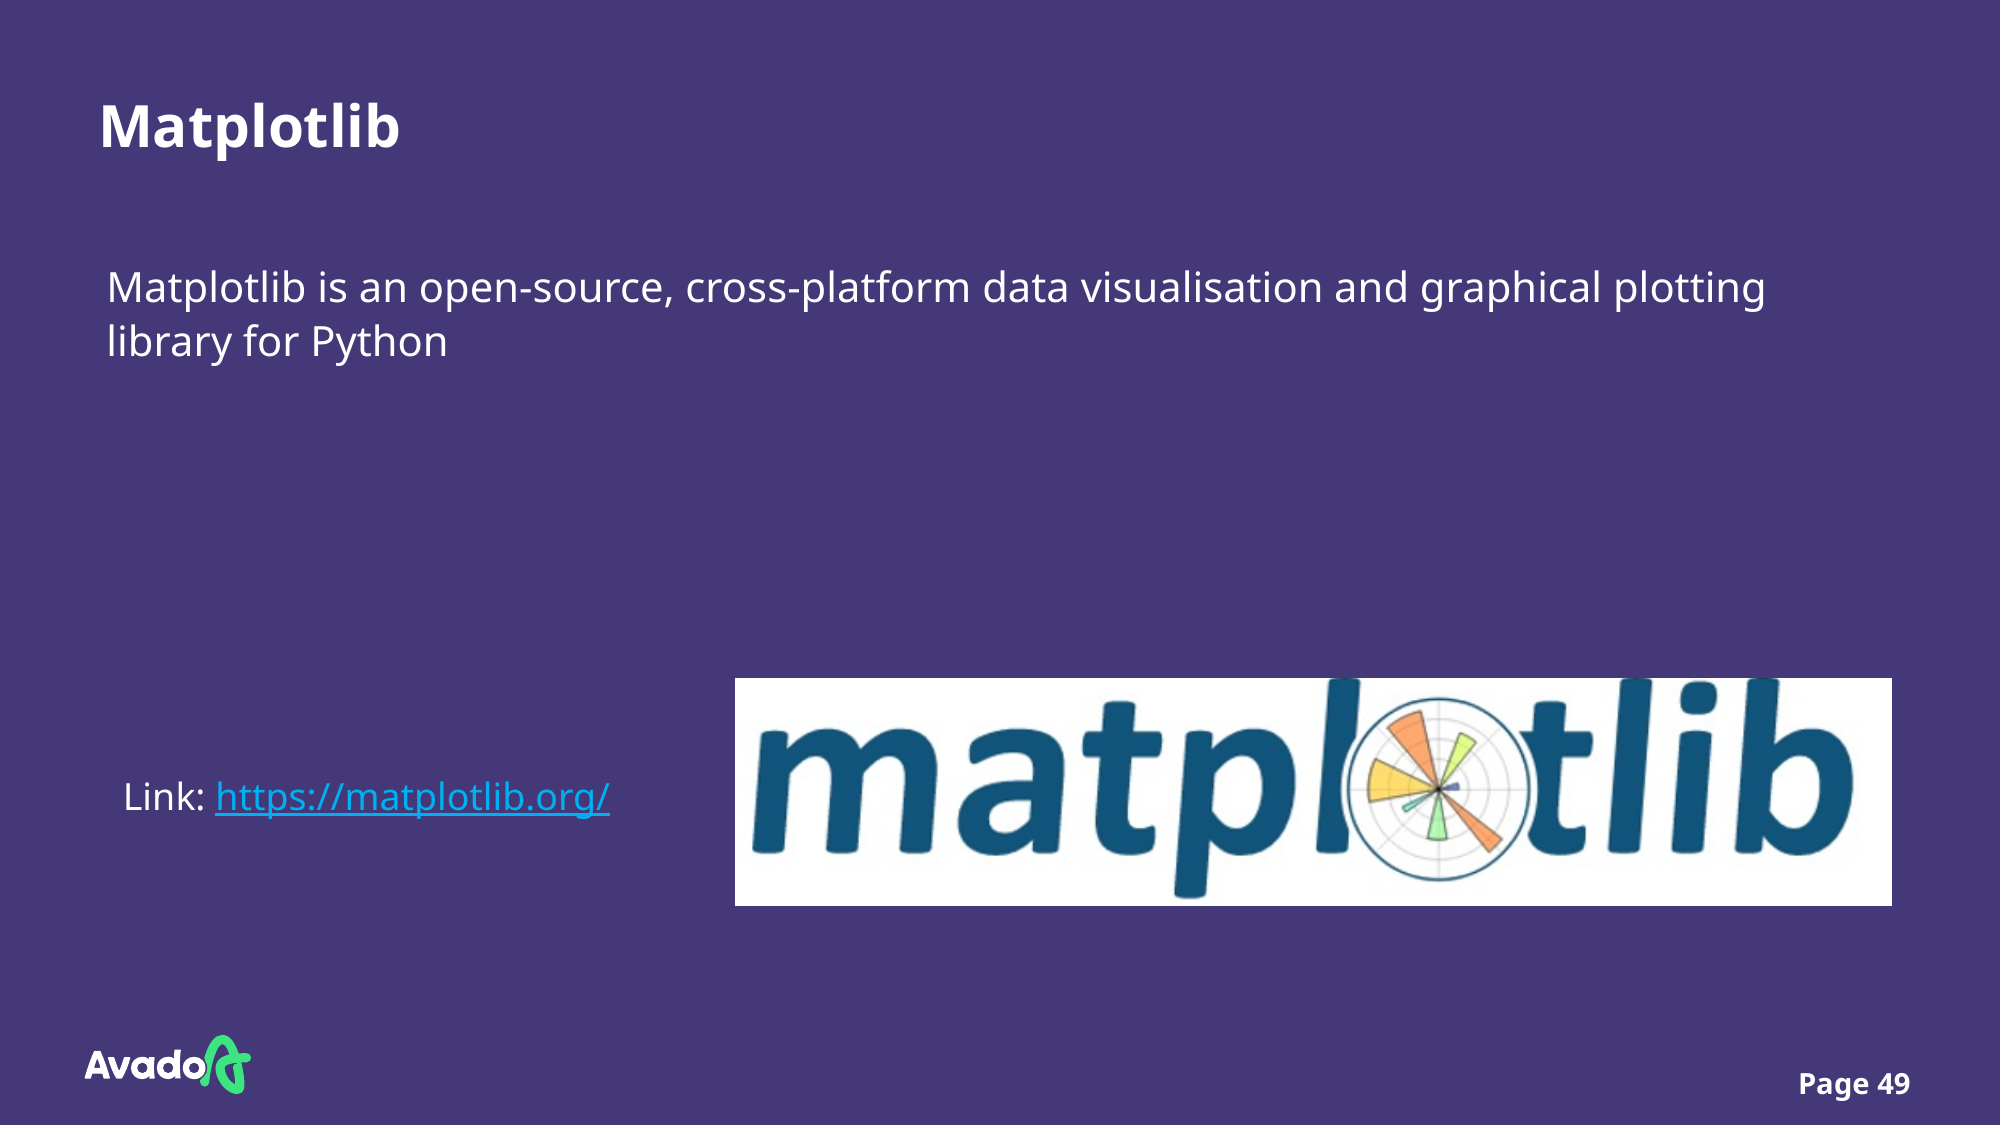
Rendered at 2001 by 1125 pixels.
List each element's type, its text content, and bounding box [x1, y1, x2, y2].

text_box Link: https://matplotlib.org/ [108, 761, 735, 831]
text_box Page 49 [1783, 1057, 2000, 1125]
picture [735, 678, 1892, 906]
text_box Matplotlib is an open-source, cross-platform data visualisation and graphical plotting library for Python [91, 249, 1892, 386]
title Matplotlib [83, 76, 1884, 177]
